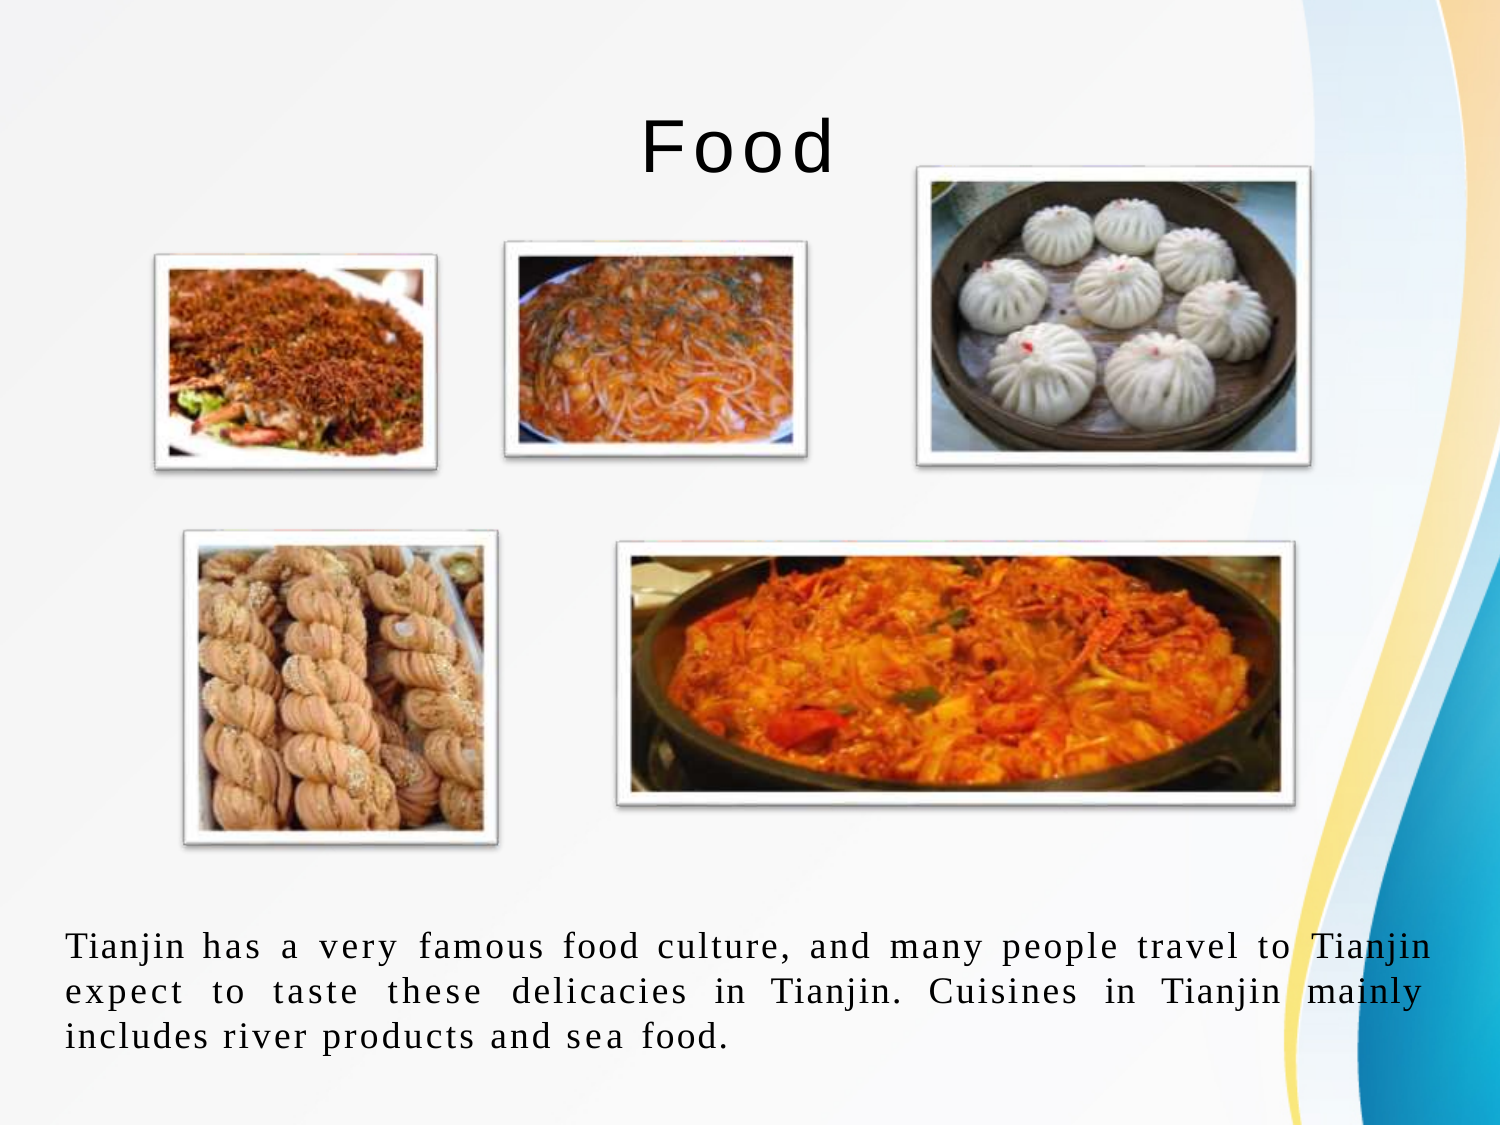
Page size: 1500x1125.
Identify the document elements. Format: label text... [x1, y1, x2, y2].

text_box [495, 235, 817, 470]
text_box [145, 248, 447, 483]
title Food [638, 46, 862, 237]
text_box [607, 535, 1305, 819]
text_box [907, 160, 1321, 479]
picture [0, 0, 1500, 1125]
text_box [174, 524, 508, 858]
text_box Tianjin has a very famous food culture, and many people travel to Tianjin expect to taste these delicacies in Tianjin. Cuisines in Tianjin mainly includes river products and sea food. [62, 919, 1450, 1057]
